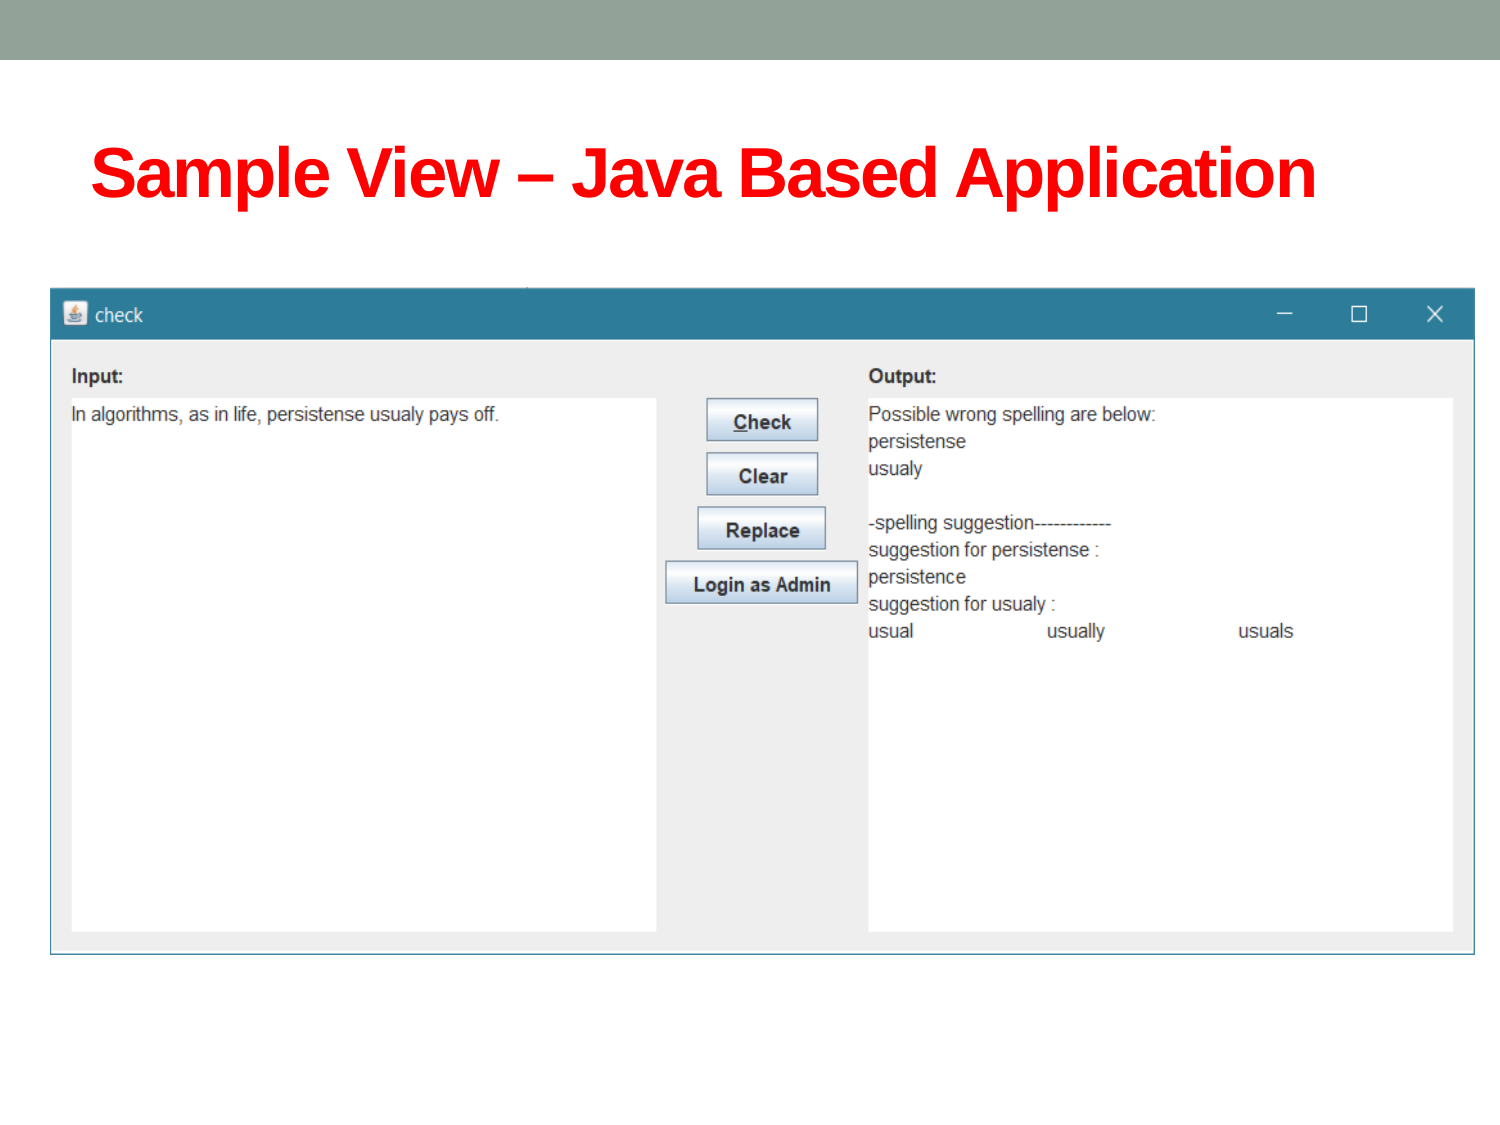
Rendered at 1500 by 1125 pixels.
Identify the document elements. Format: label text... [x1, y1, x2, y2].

title Sample View – Java Based Application [75, 87, 1425, 250]
picture [49, 287, 1476, 955]
